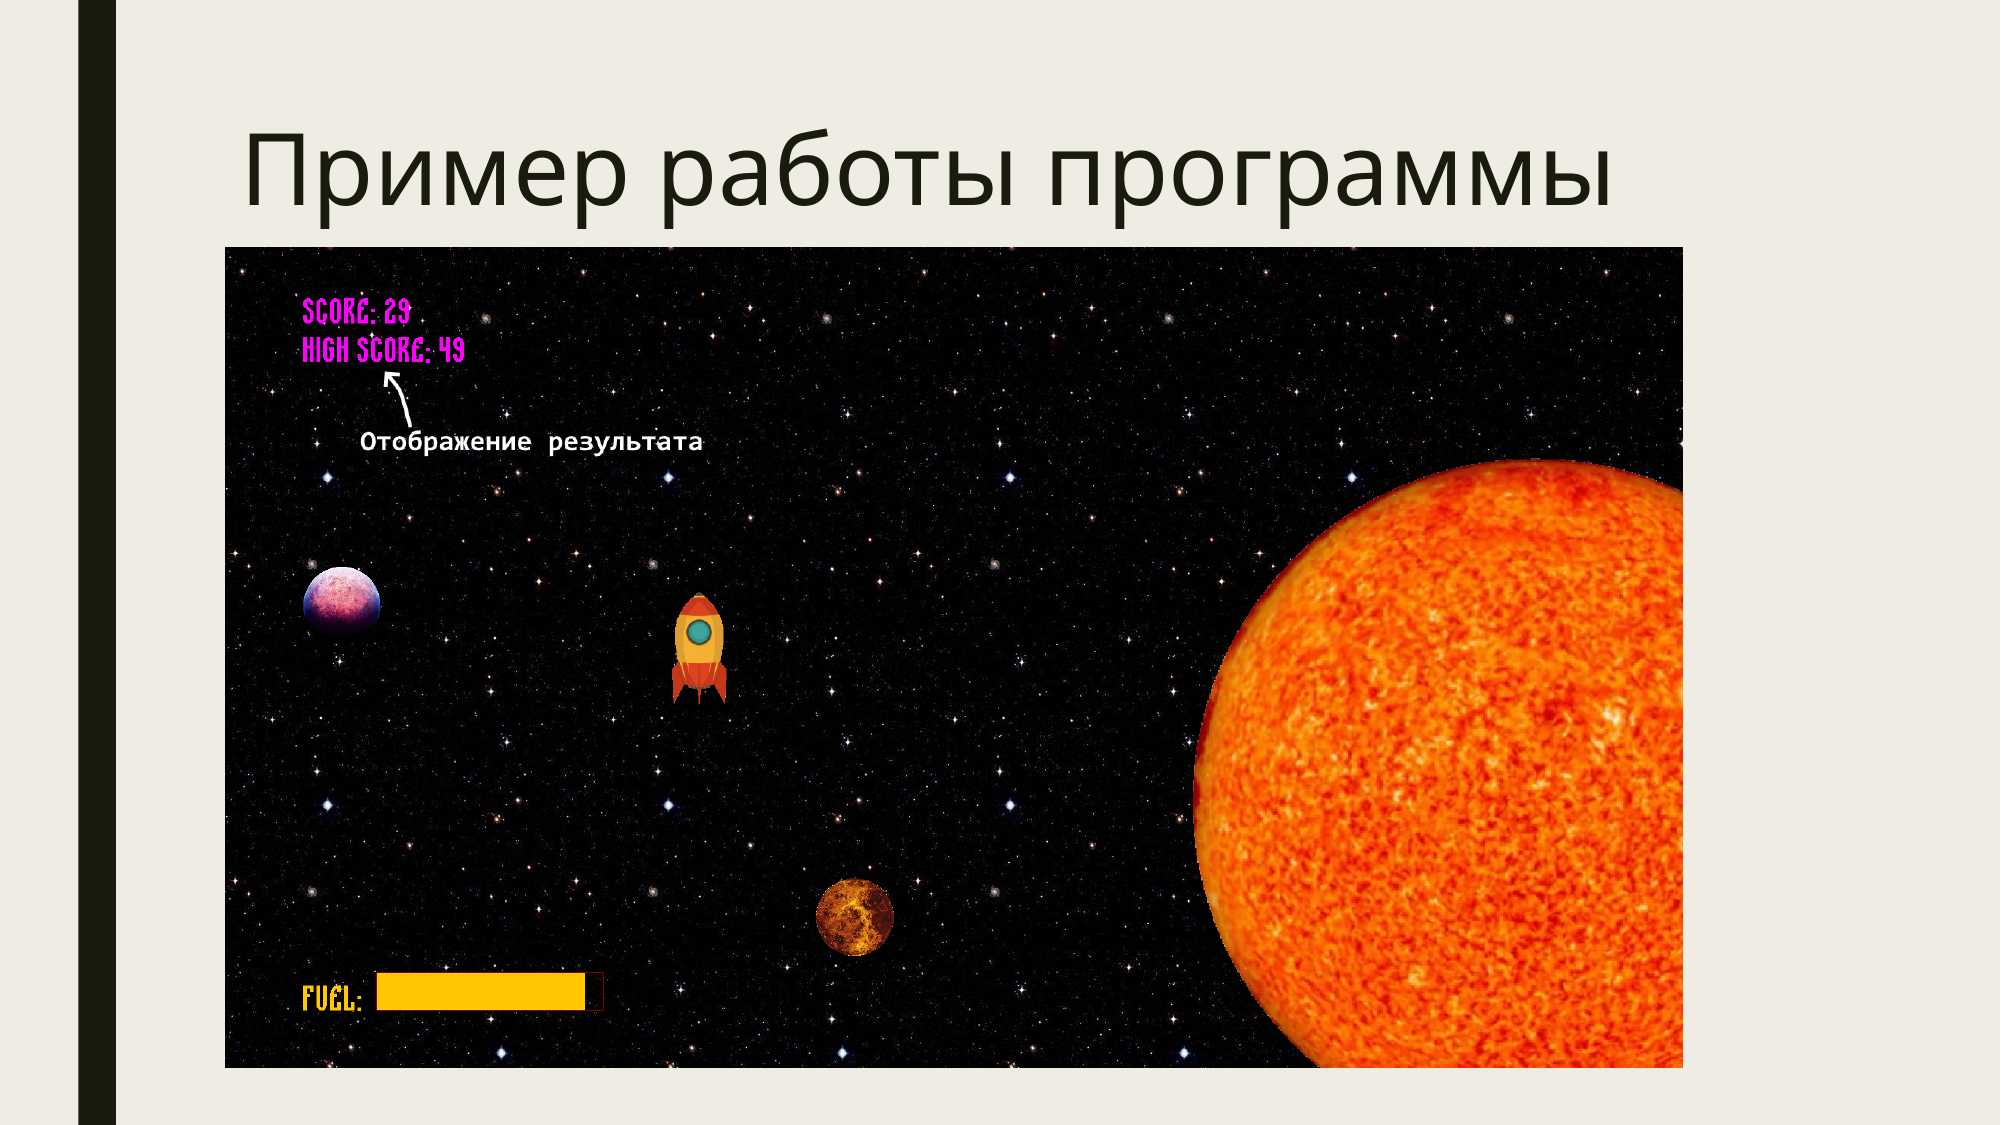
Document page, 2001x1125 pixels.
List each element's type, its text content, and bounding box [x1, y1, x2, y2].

title Пример работы программы [225, 112, 1800, 357]
picture [224, 247, 1683, 1068]
